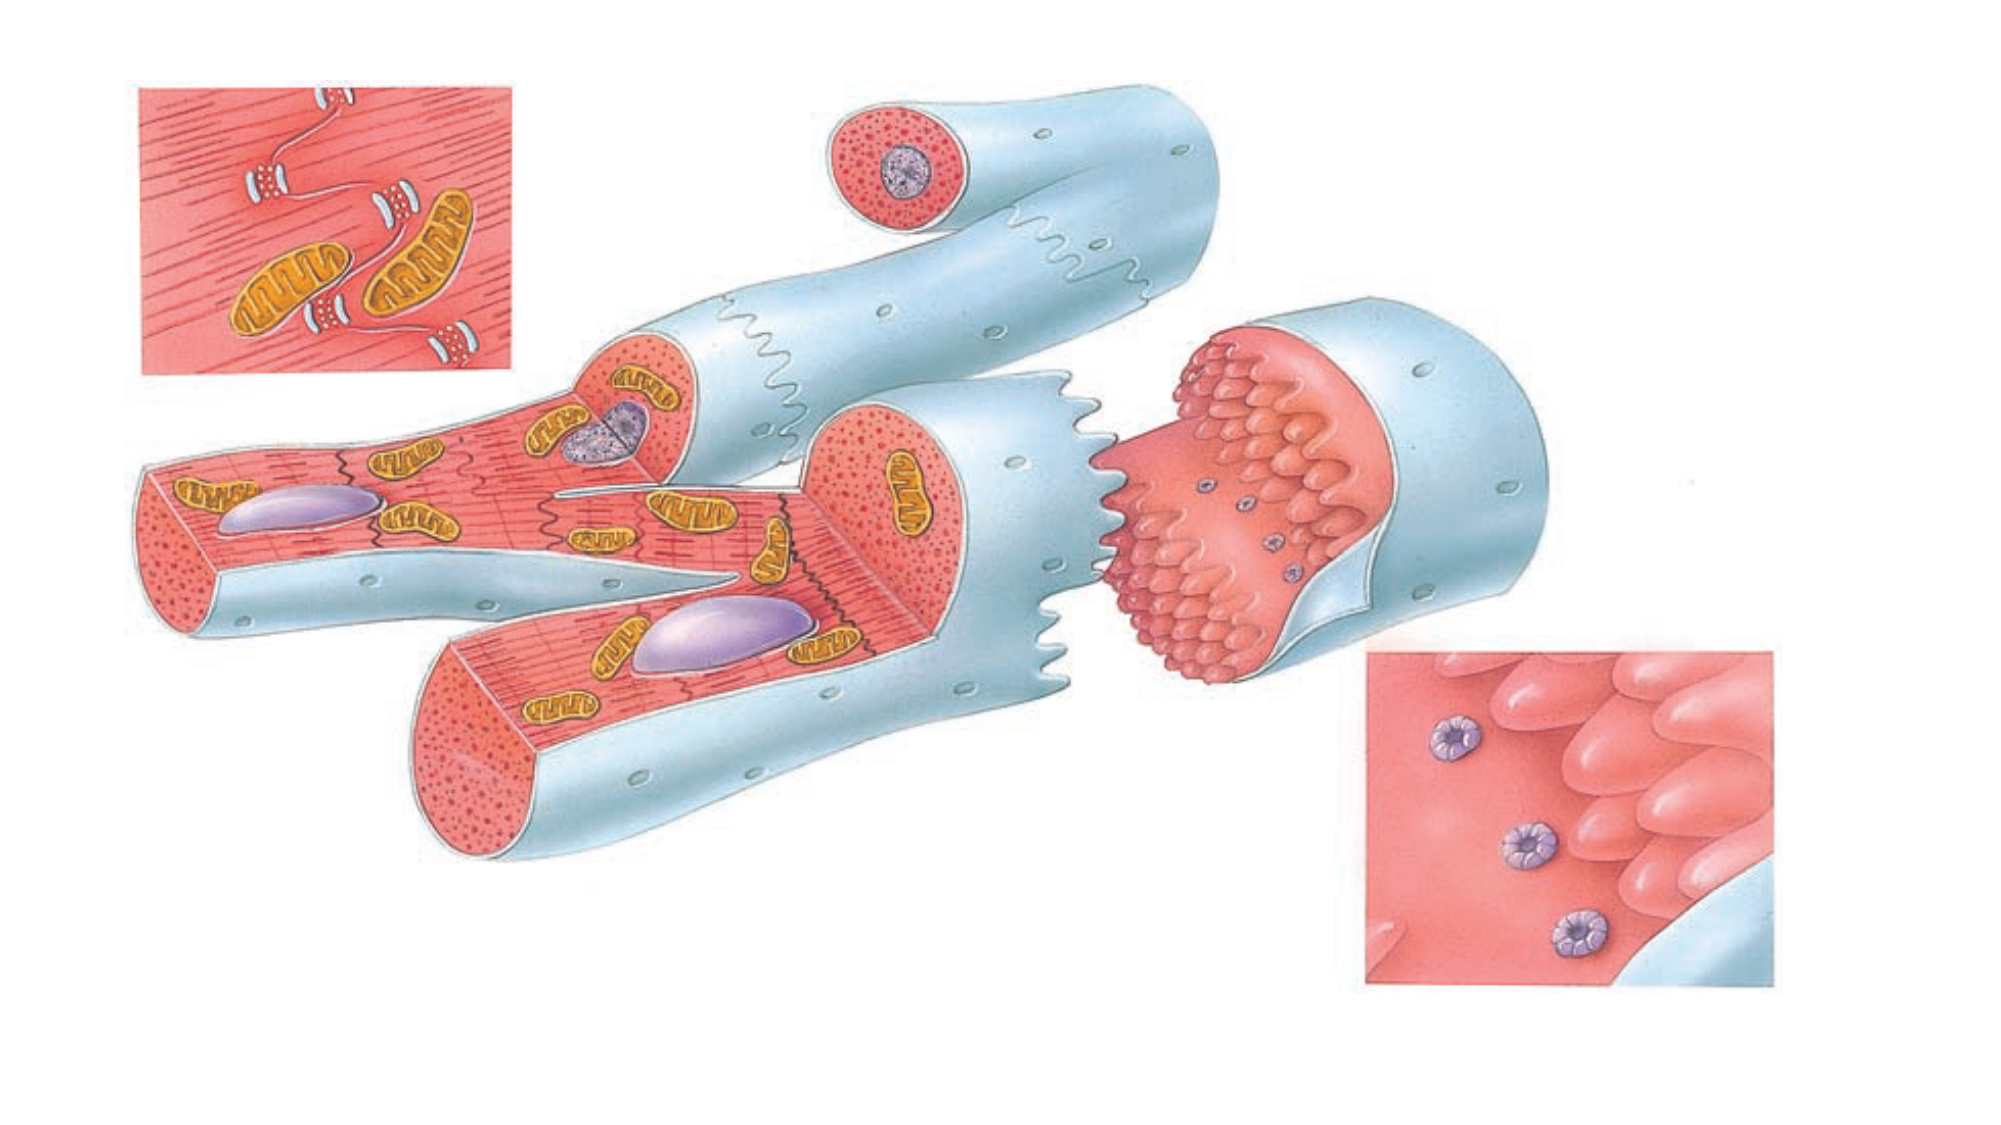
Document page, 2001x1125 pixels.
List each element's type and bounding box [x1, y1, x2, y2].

picture [124, 80, 1783, 994]
